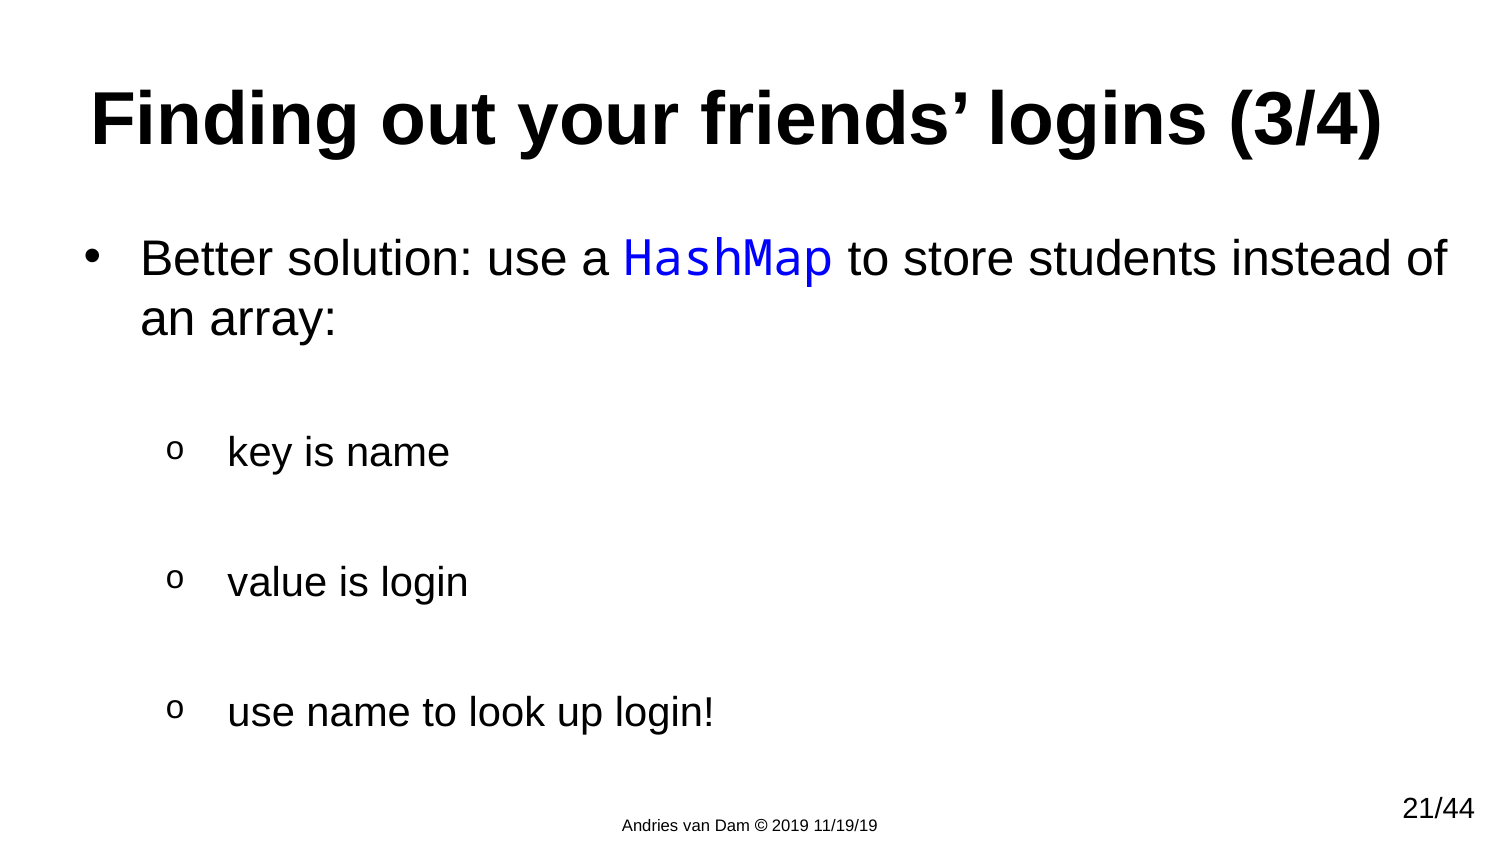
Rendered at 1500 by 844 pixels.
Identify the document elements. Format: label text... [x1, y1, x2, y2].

title Finding out your friends’ logins (3/4) [75, 33, 1425, 175]
list Better solution: use a HashMap to store students instead of an array: key is name value is login use name to look up login! [62, 210, 1475, 822]
